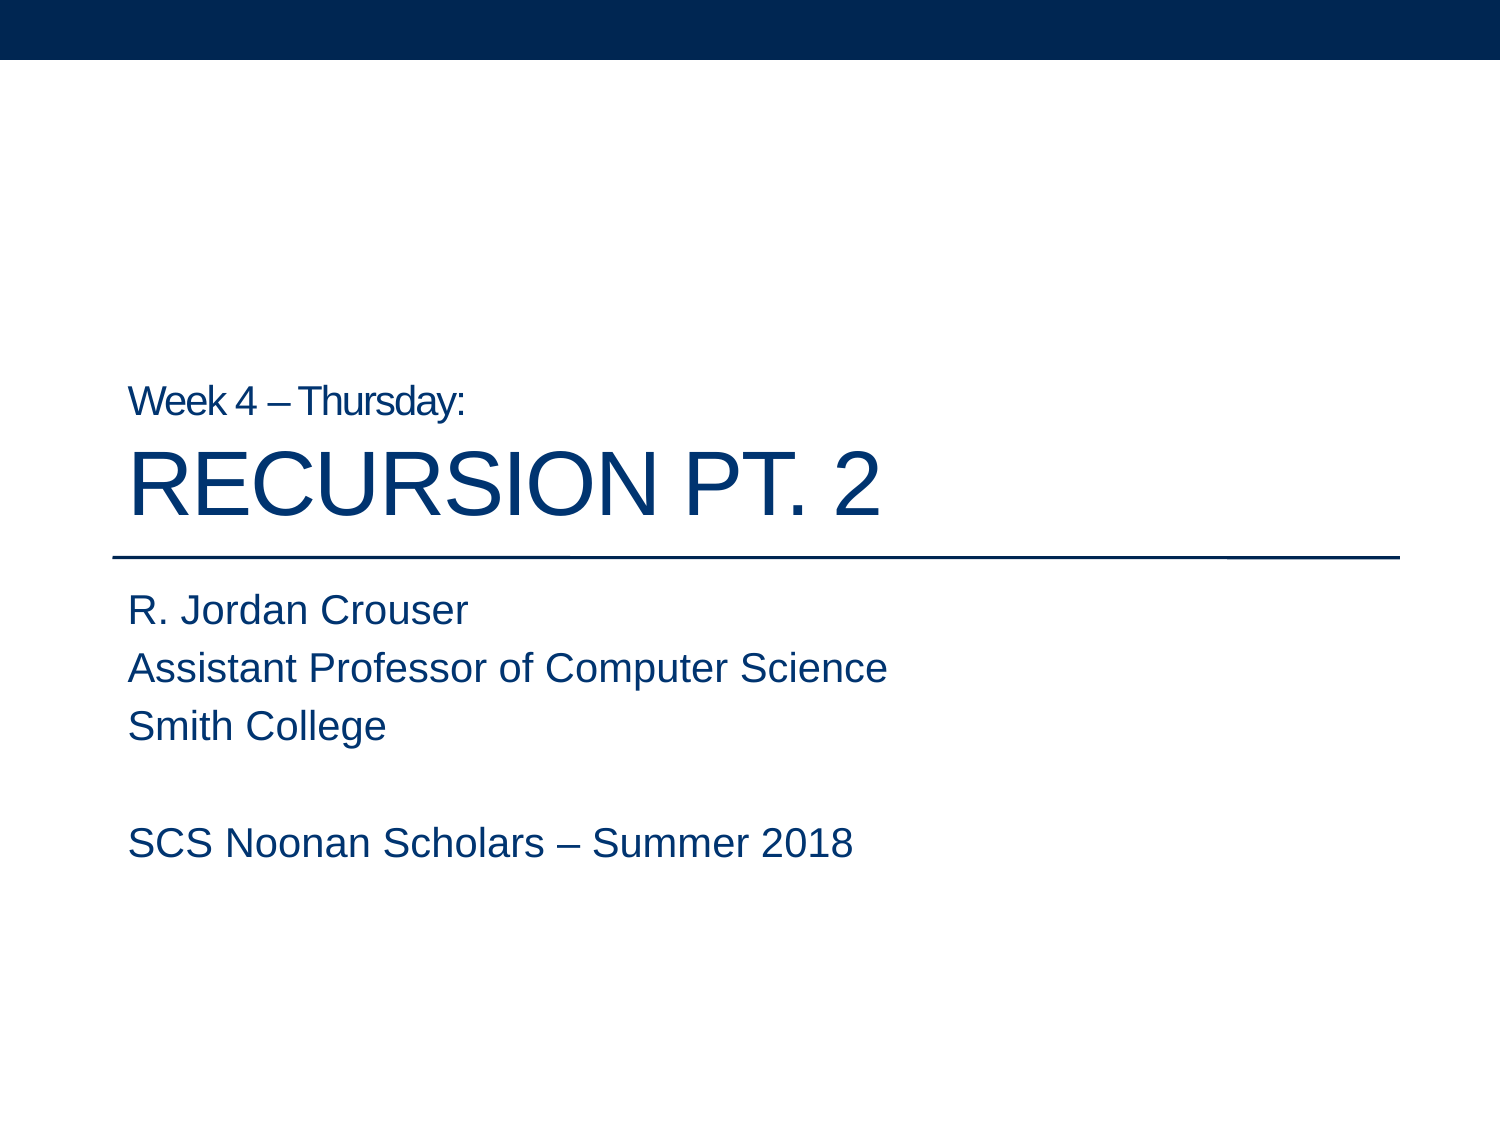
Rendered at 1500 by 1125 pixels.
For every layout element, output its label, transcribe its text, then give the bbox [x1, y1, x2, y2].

title Week 4 – Thursday: Recursion pt. 2 [112, 224, 1400, 542]
subtitle R. Jordan Crouser Assistant Professor of Computer Science Smith College SCS Noonan Scholars – Summer 2018 [112, 575, 1163, 863]
